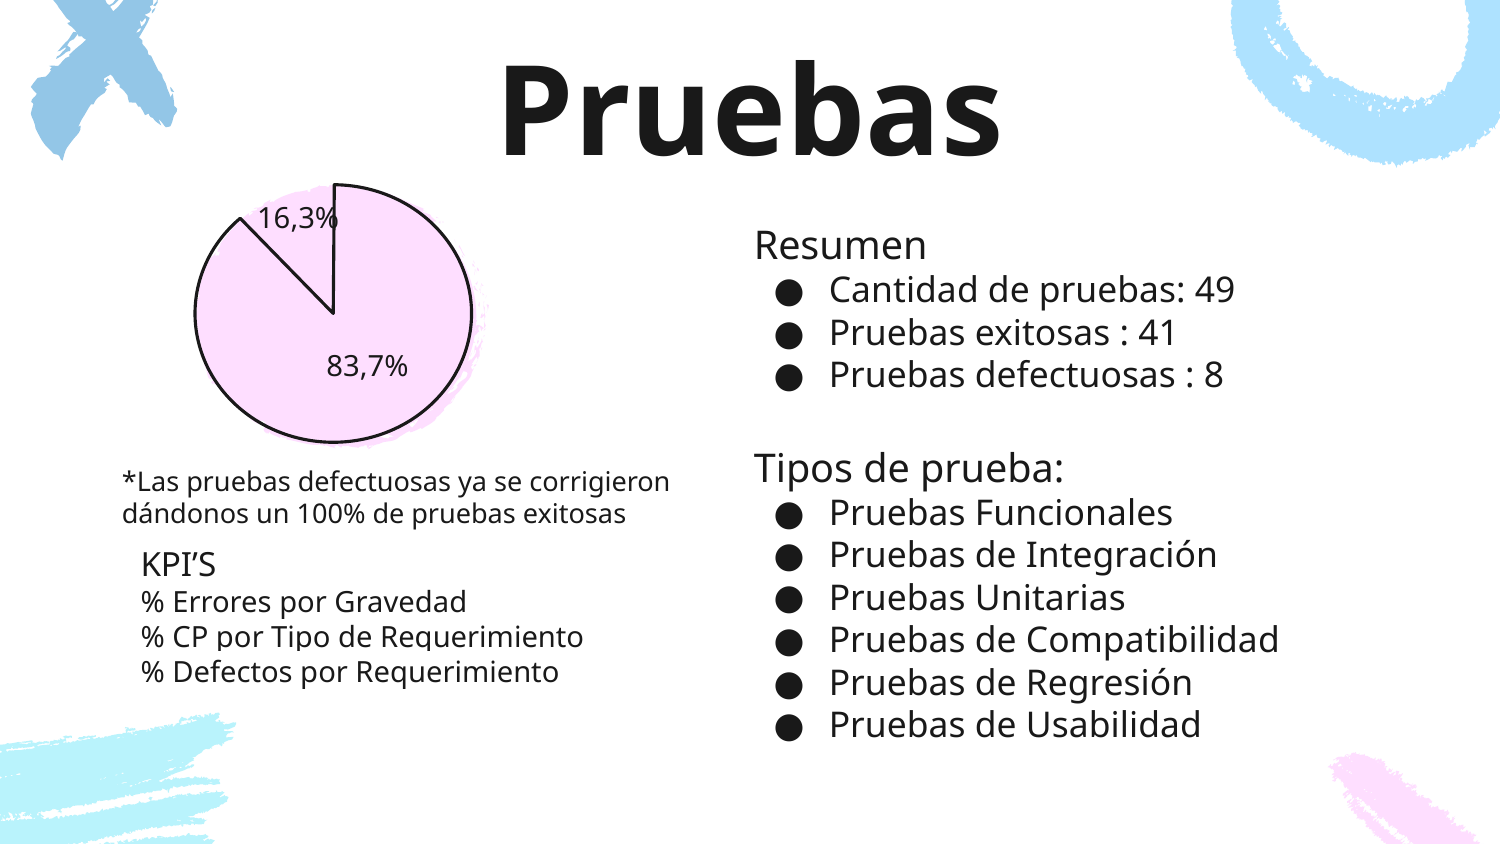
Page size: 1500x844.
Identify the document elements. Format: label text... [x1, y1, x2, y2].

title Pruebas [0, 33, 1500, 205]
text_box Resumen Cantidad de pruebas: 49 Pruebas exitosas : 41 Pruebas defectuosas : 8 Tipos de prueba: Pruebas Funcionales Pruebas de Integración Pruebas Unitarias Pruebas de Compatibilidad Pruebas de Regresión Pruebas de Usabilidad [738, 204, 1403, 695]
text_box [194, 184, 490, 450]
text_box KPI’S % Errores por Gravedad % CP por Tipo de Requerimiento % Defectos por Requerimiento [125, 528, 711, 704]
text_box *Las pruebas defectuosas ya se corrigieron dándonos un 100% de pruebas exitosas [106, 449, 692, 550]
